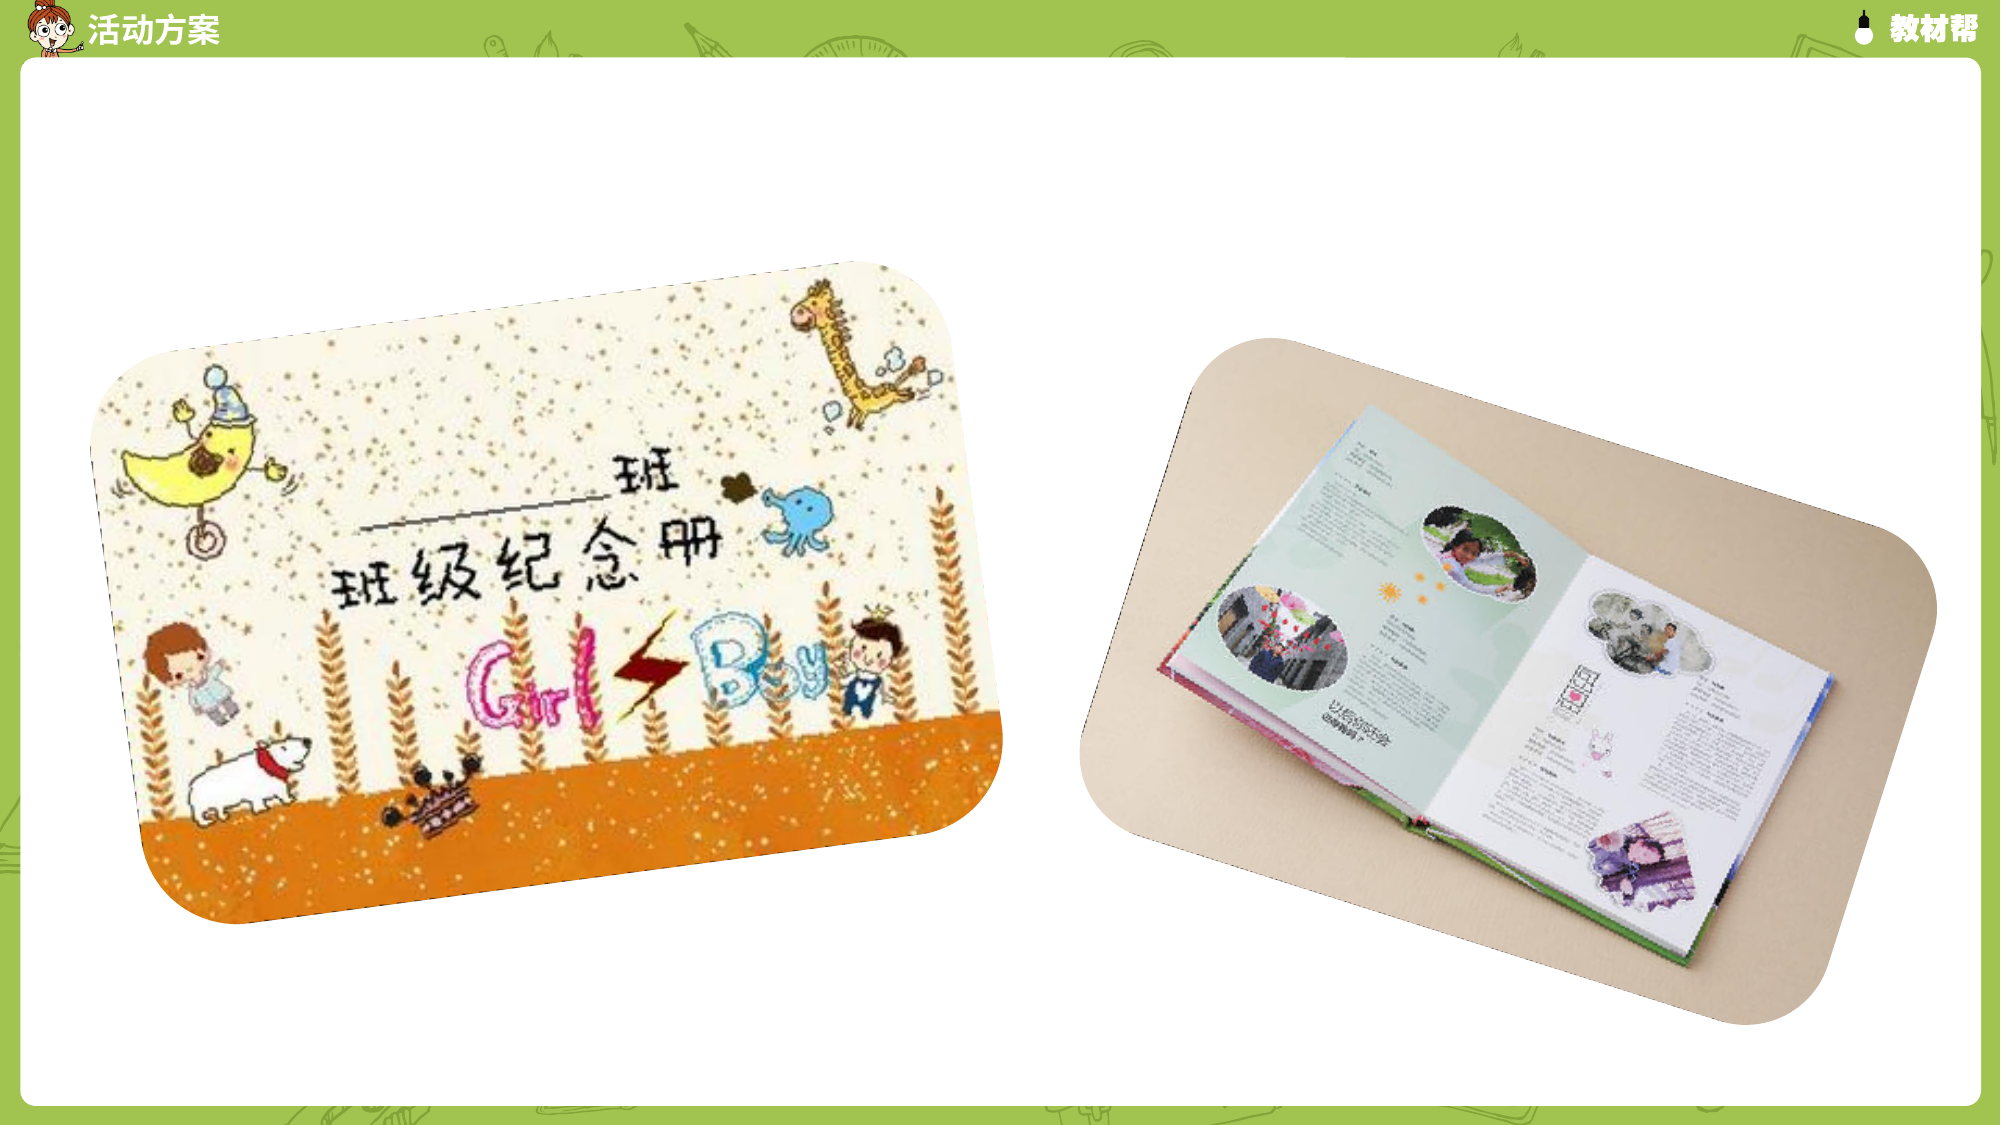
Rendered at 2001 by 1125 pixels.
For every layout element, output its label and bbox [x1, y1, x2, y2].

picture [23, 0, 84, 63]
picture [1079, 337, 1937, 1025]
picture [90, 261, 1003, 925]
